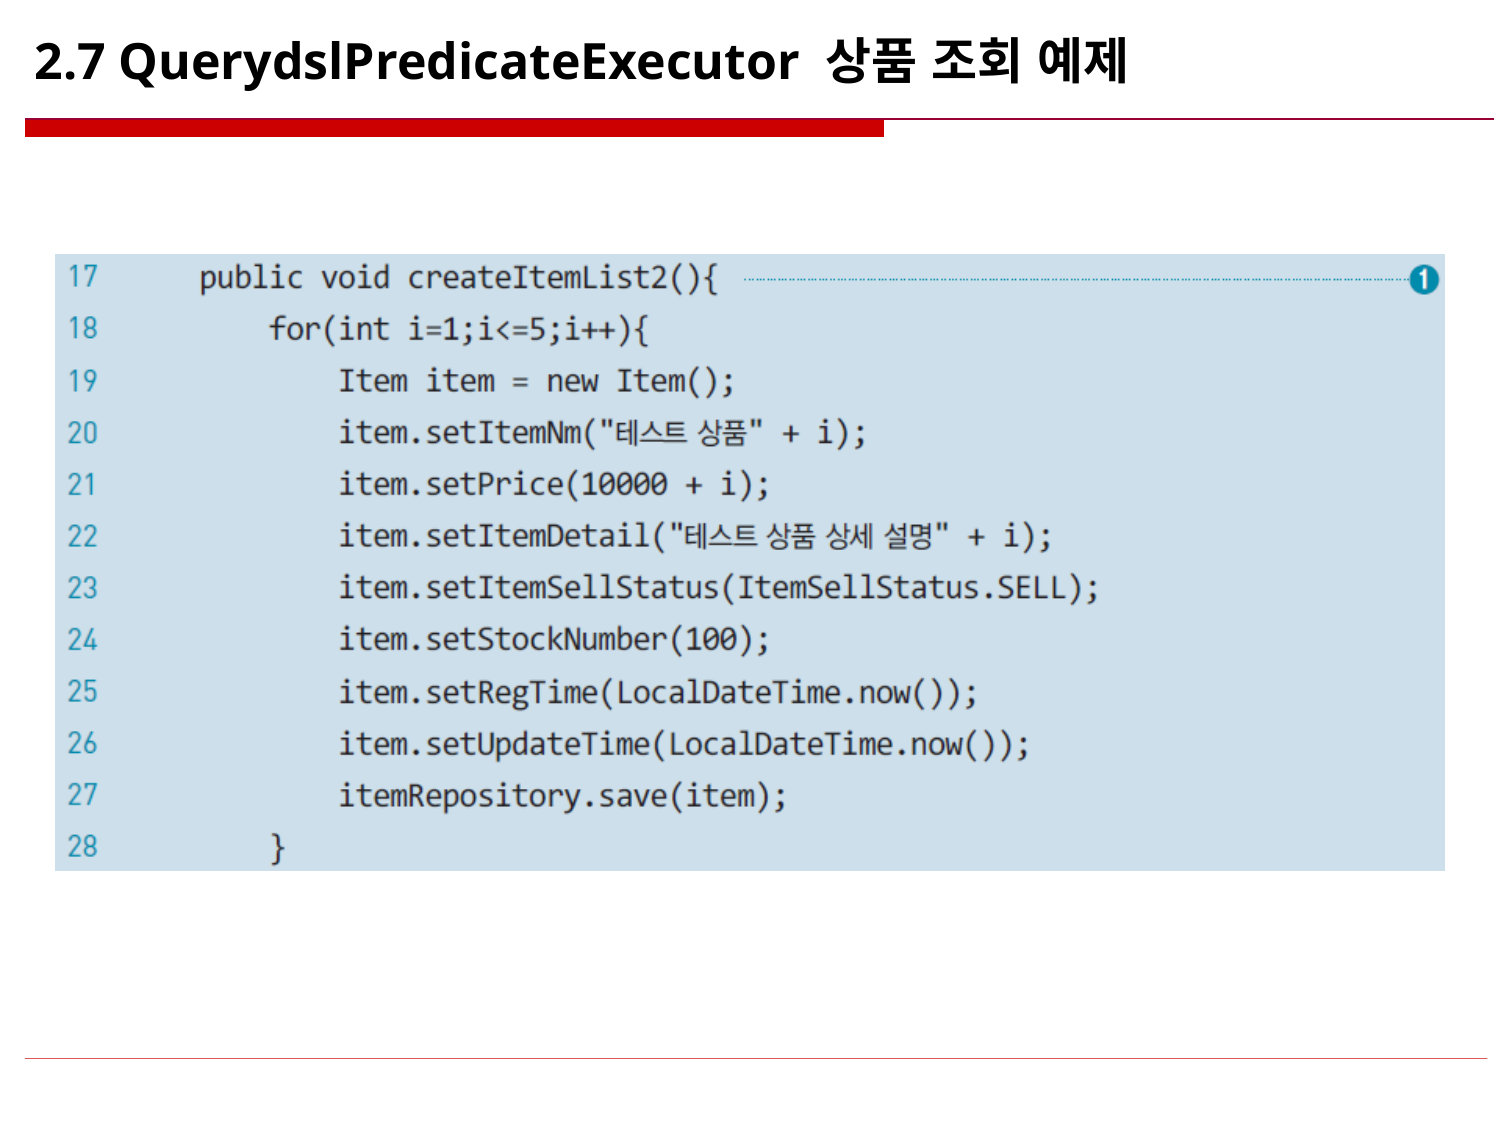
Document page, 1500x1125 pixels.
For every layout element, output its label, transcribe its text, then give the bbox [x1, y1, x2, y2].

picture [55, 254, 1445, 871]
title 2.7 QuerydslPredicateExecutor 상품 조회 예제 [19, 23, 1370, 96]
